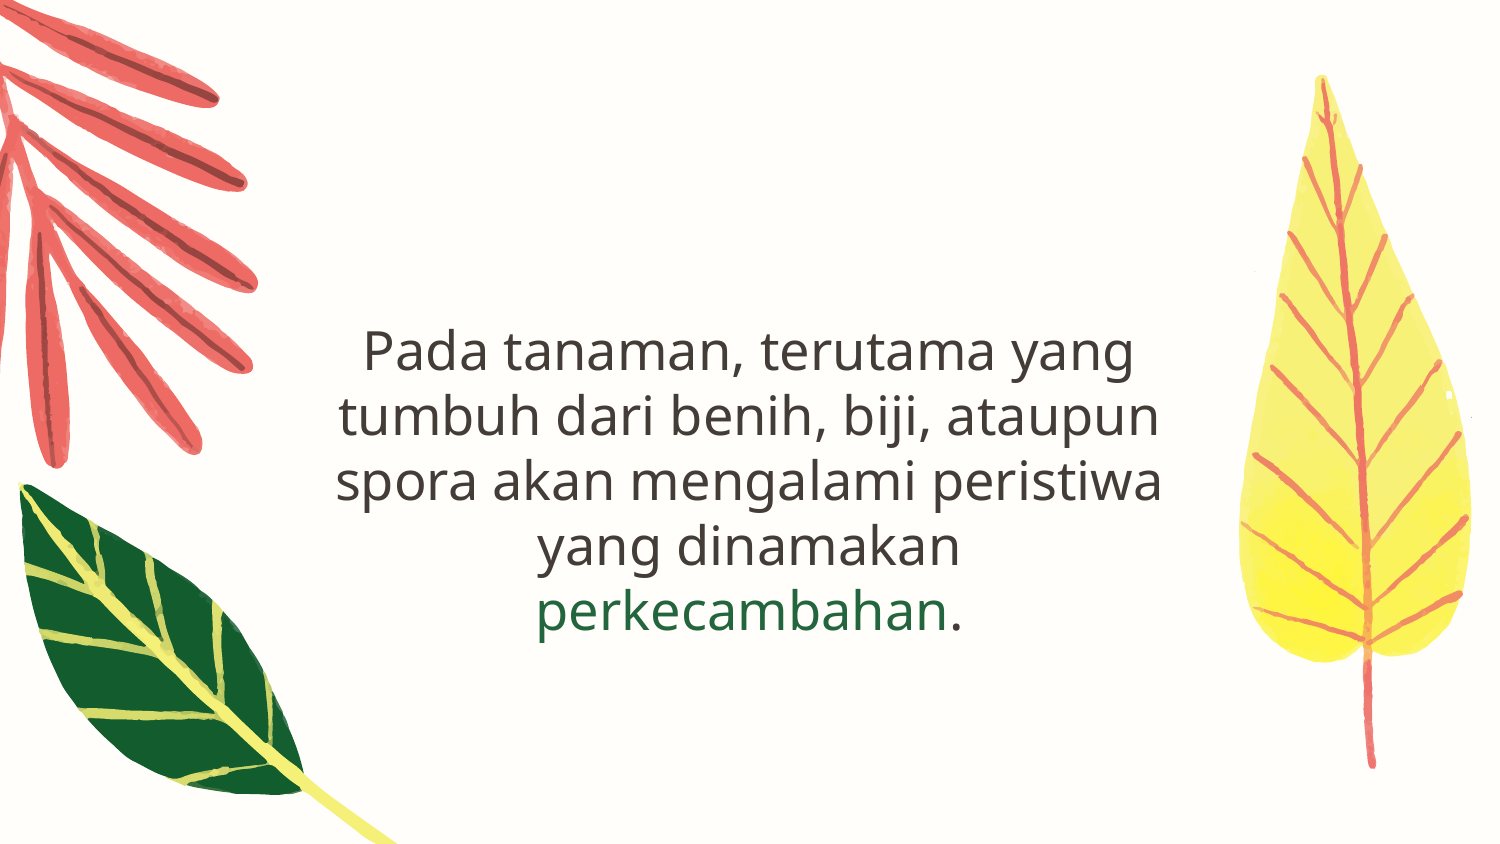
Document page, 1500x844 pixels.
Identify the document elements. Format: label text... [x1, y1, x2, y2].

list Pada tanaman, terutama yang tumbuh dari benih, biji, ataupun spora akan mengalami peristiwa yang dinamakan perkecambahan. [302, 301, 1198, 476]
